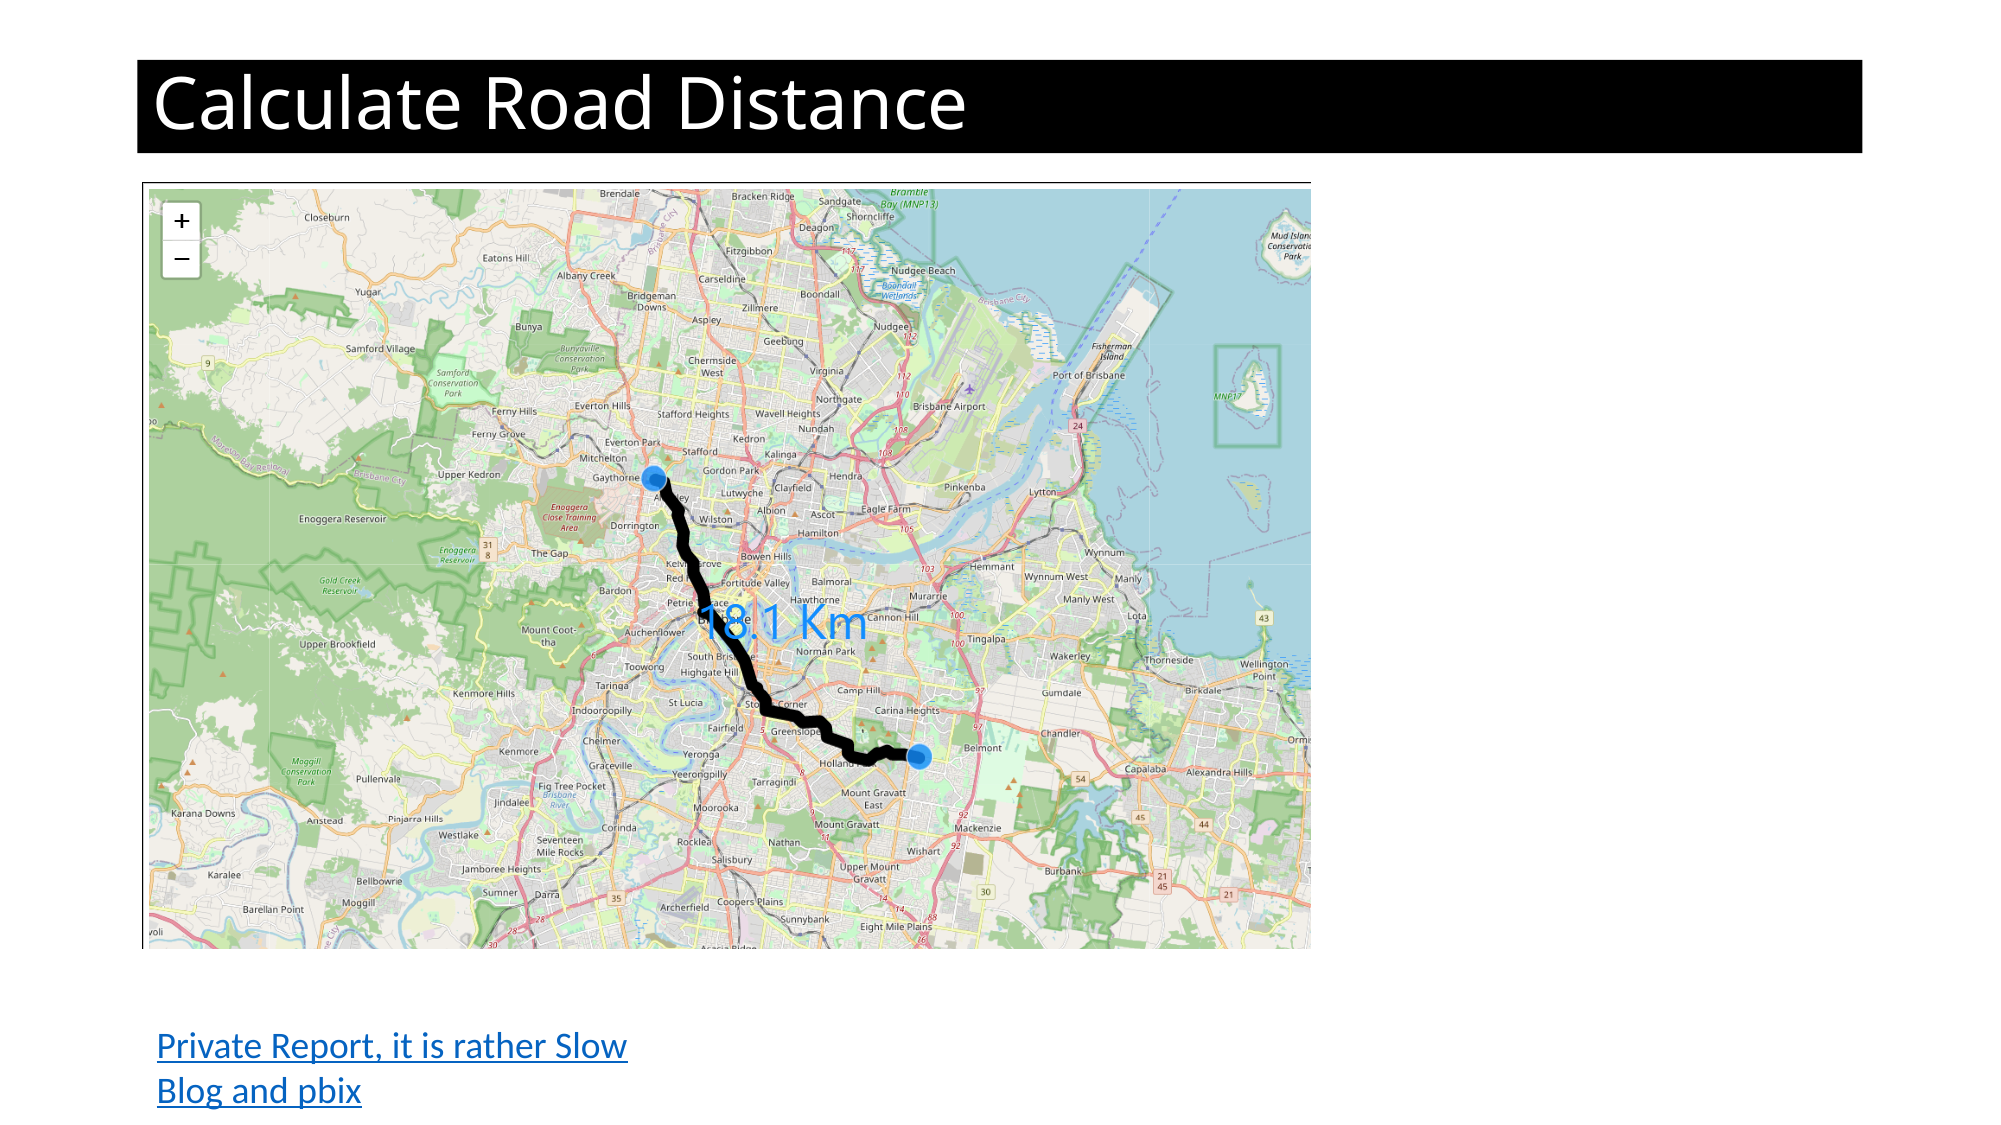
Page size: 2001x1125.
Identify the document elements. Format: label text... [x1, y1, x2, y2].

title Calculate Road Distance [137, 59, 1863, 154]
picture [137, 175, 1311, 949]
text_box Private Report, it is rather Slow Blog and pbix [141, 1013, 724, 1118]
